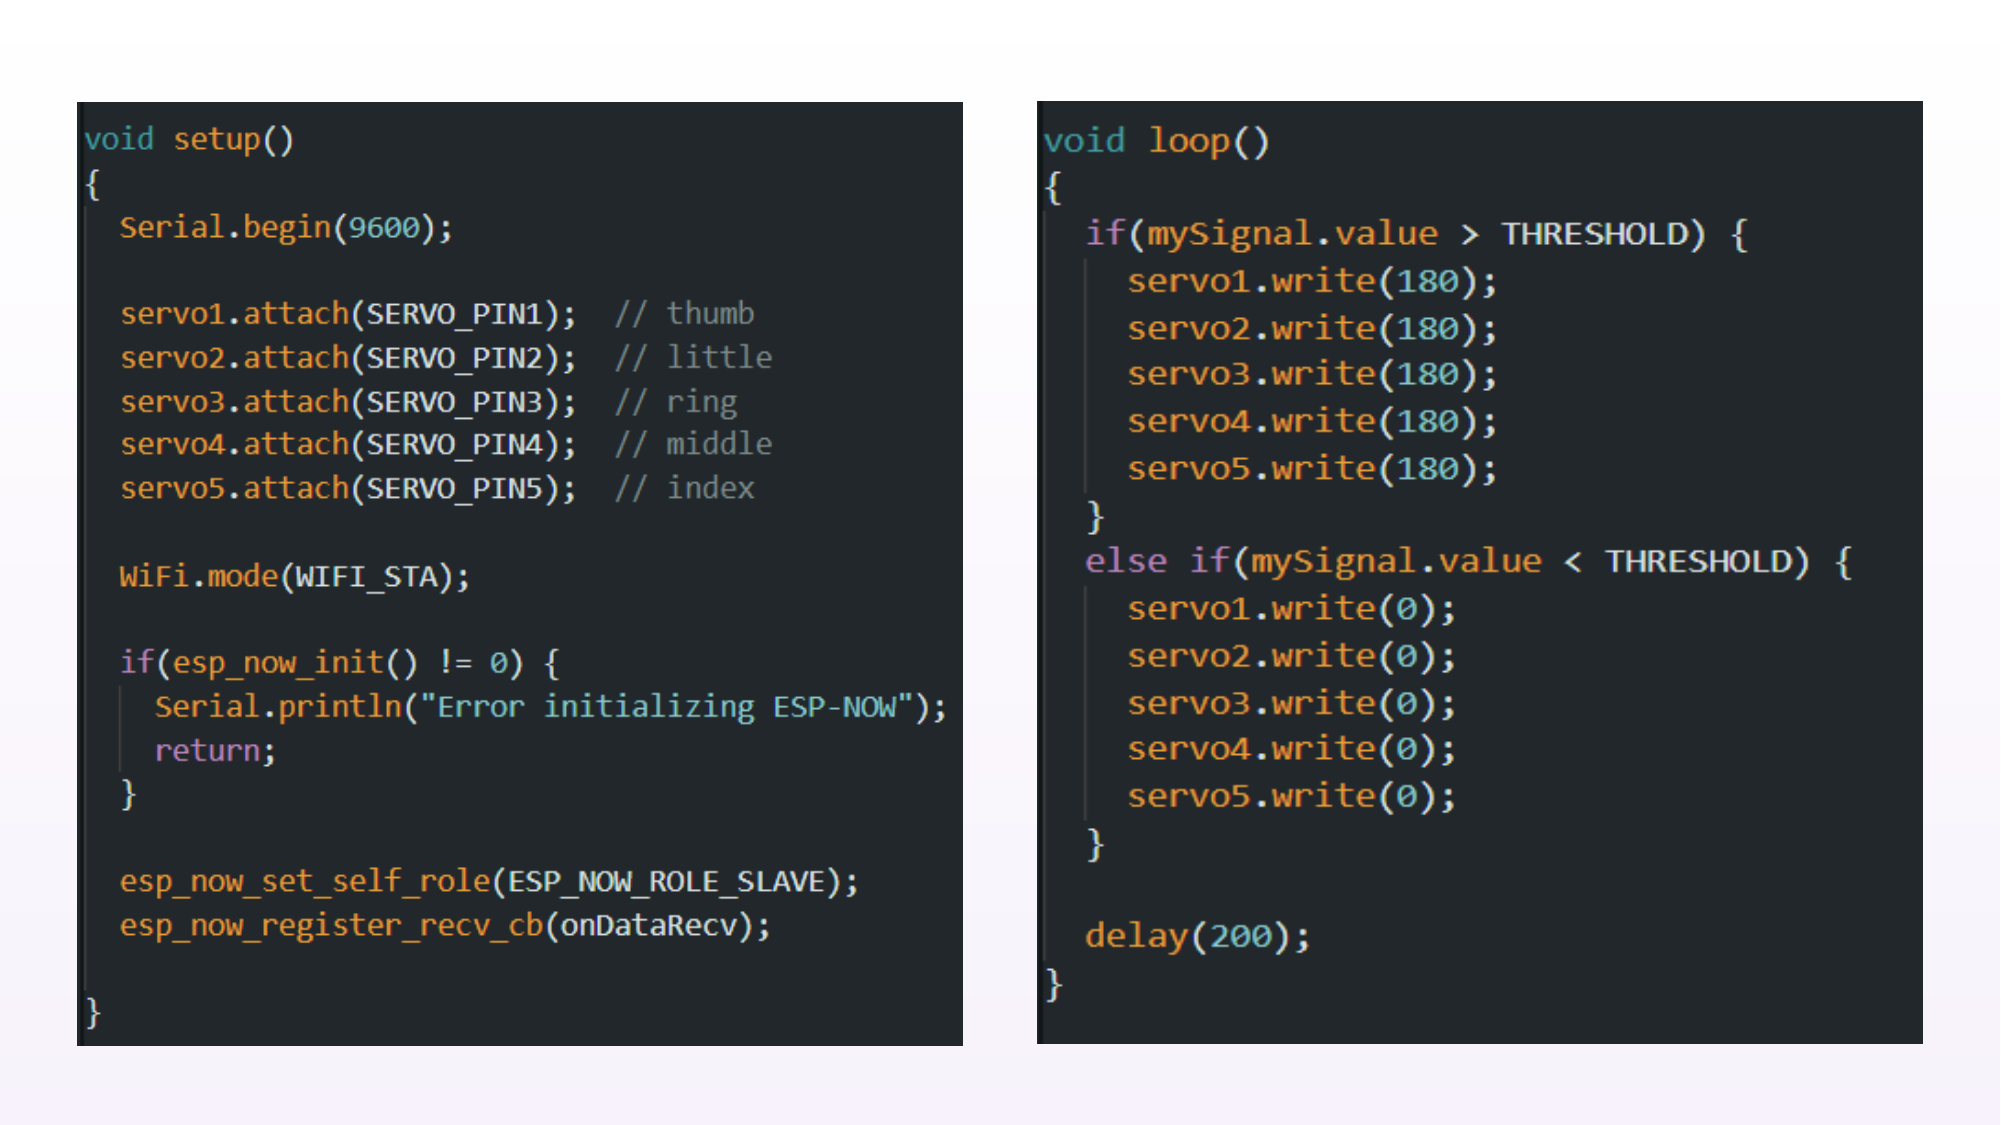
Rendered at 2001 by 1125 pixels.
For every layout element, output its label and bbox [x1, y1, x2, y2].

picture [1037, 101, 1923, 1044]
picture [77, 102, 963, 1046]
